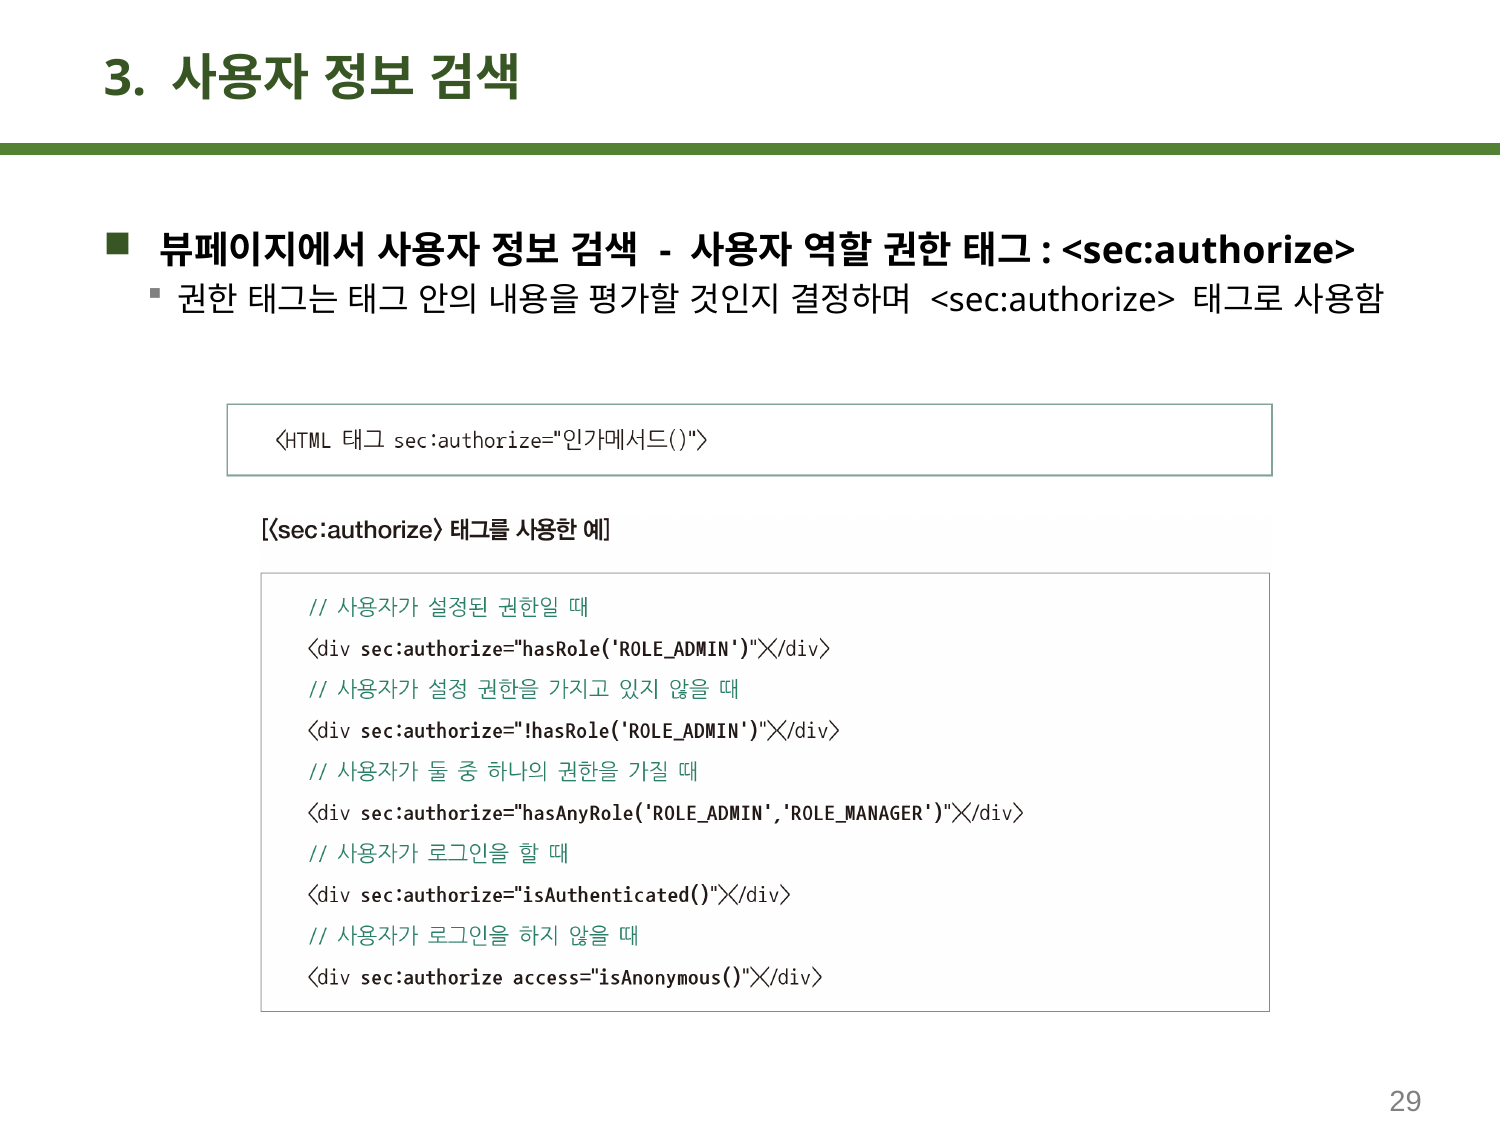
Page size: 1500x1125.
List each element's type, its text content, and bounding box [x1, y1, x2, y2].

picture [223, 399, 1277, 482]
list 뷰페이지에서 사용자 정보 검색 - 사용자 역할 권한 태그: <sec:authorize> 권한 태그는 태그 안의 내용을 평가할 것인지 결정하며 <sec:authorize> 태그로 사용함 [88, 196, 1443, 1083]
picture [258, 514, 1273, 1016]
title 3. 사용자 정보 검색 [88, 30, 1211, 121]
